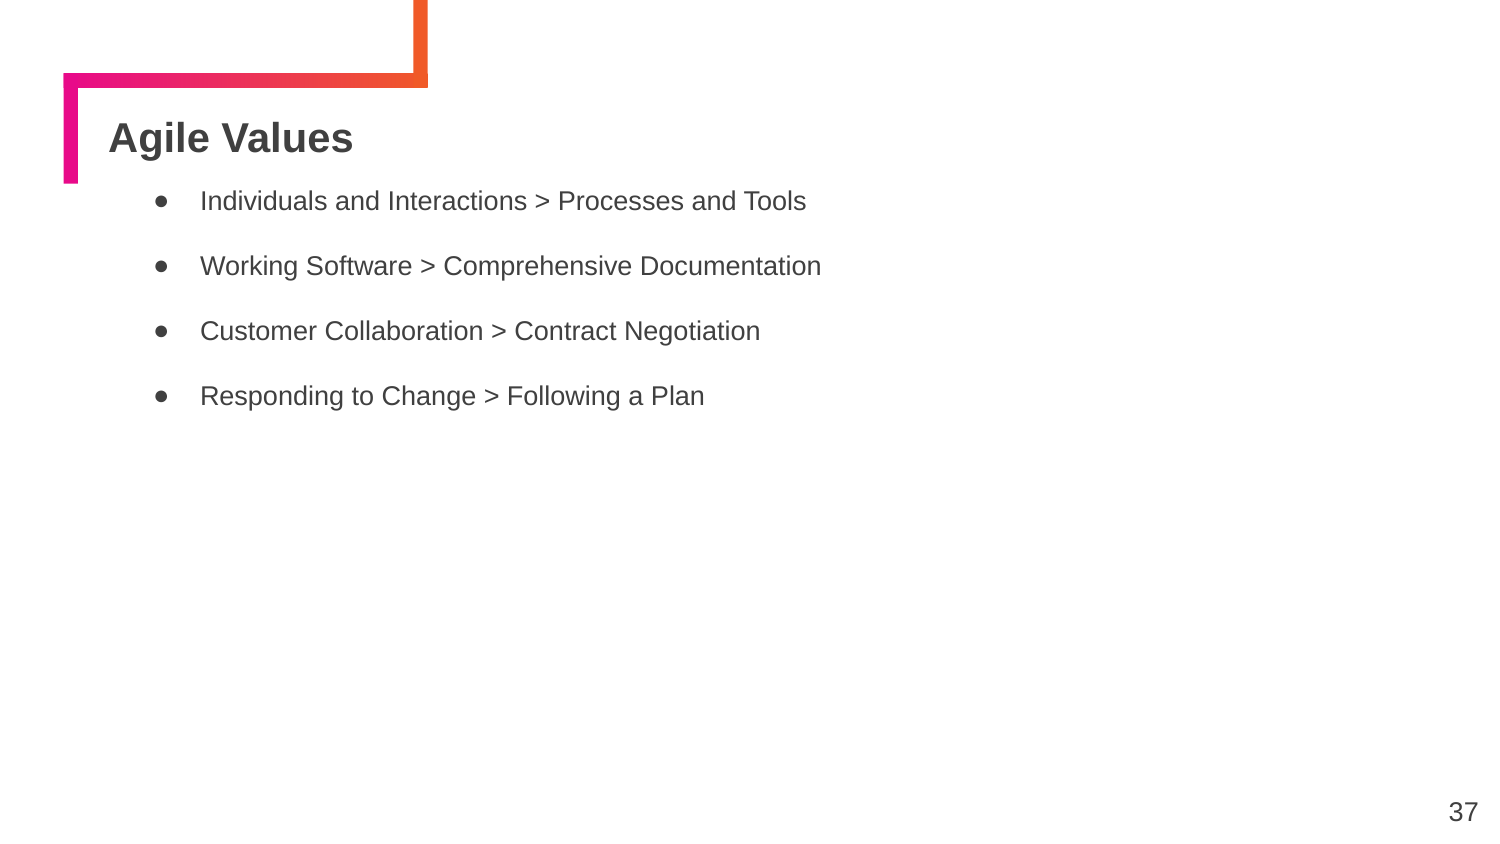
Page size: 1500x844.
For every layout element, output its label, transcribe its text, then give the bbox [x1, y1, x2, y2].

slide_number ‹#› [1403, 779, 1494, 844]
subtitle Individuals and Interactions > Processes and Tools Working Software > Comprehensive Documentation Customer Collaboration > Contract Negotiation Responding to Change > Following a Plan [100, 168, 1352, 690]
title Agile Values [100, 117, 1455, 169]
